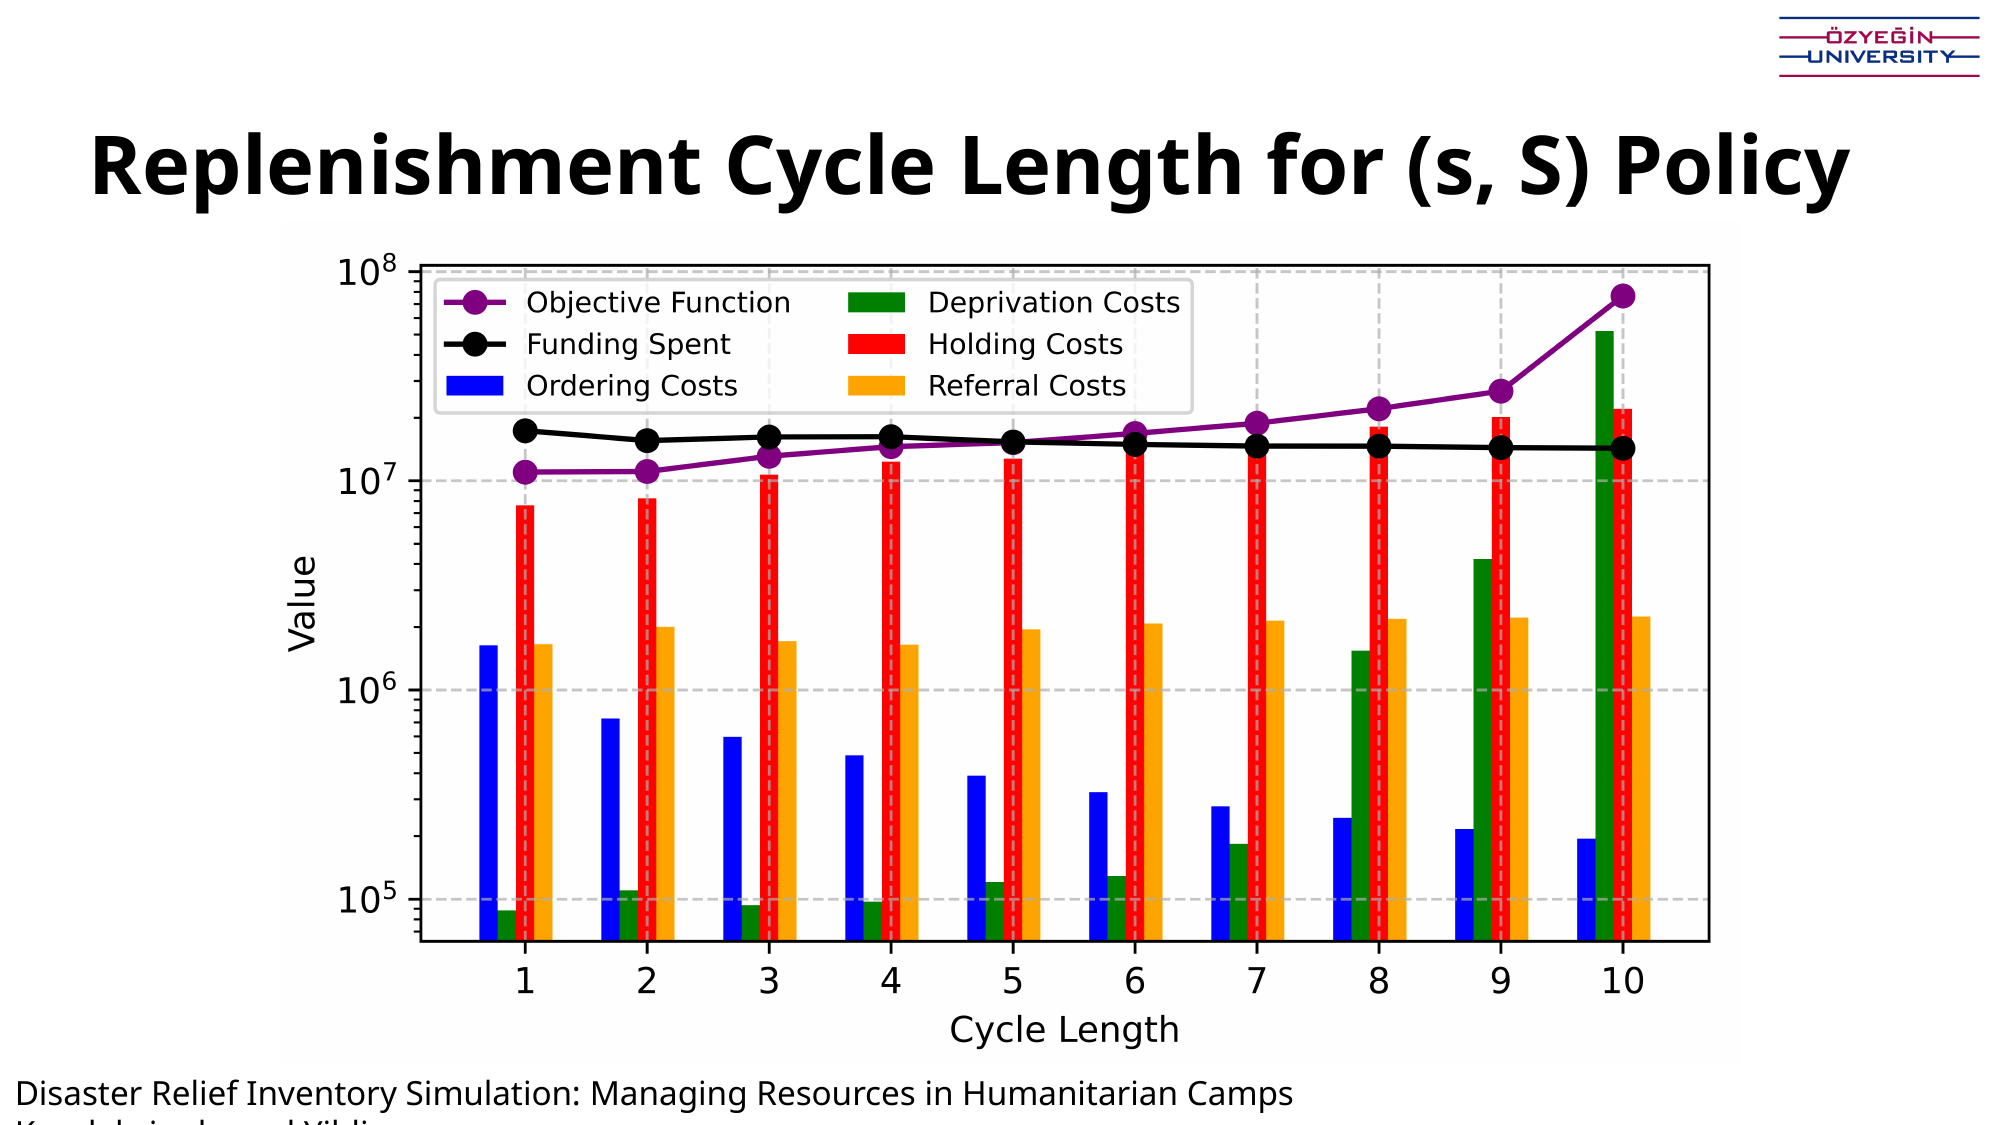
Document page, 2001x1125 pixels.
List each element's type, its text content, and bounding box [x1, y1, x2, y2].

title Replenishment Cycle Length for (s, S) Policy [74, 59, 1958, 278]
picture [1778, 16, 1981, 77]
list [280, 221, 1742, 1067]
